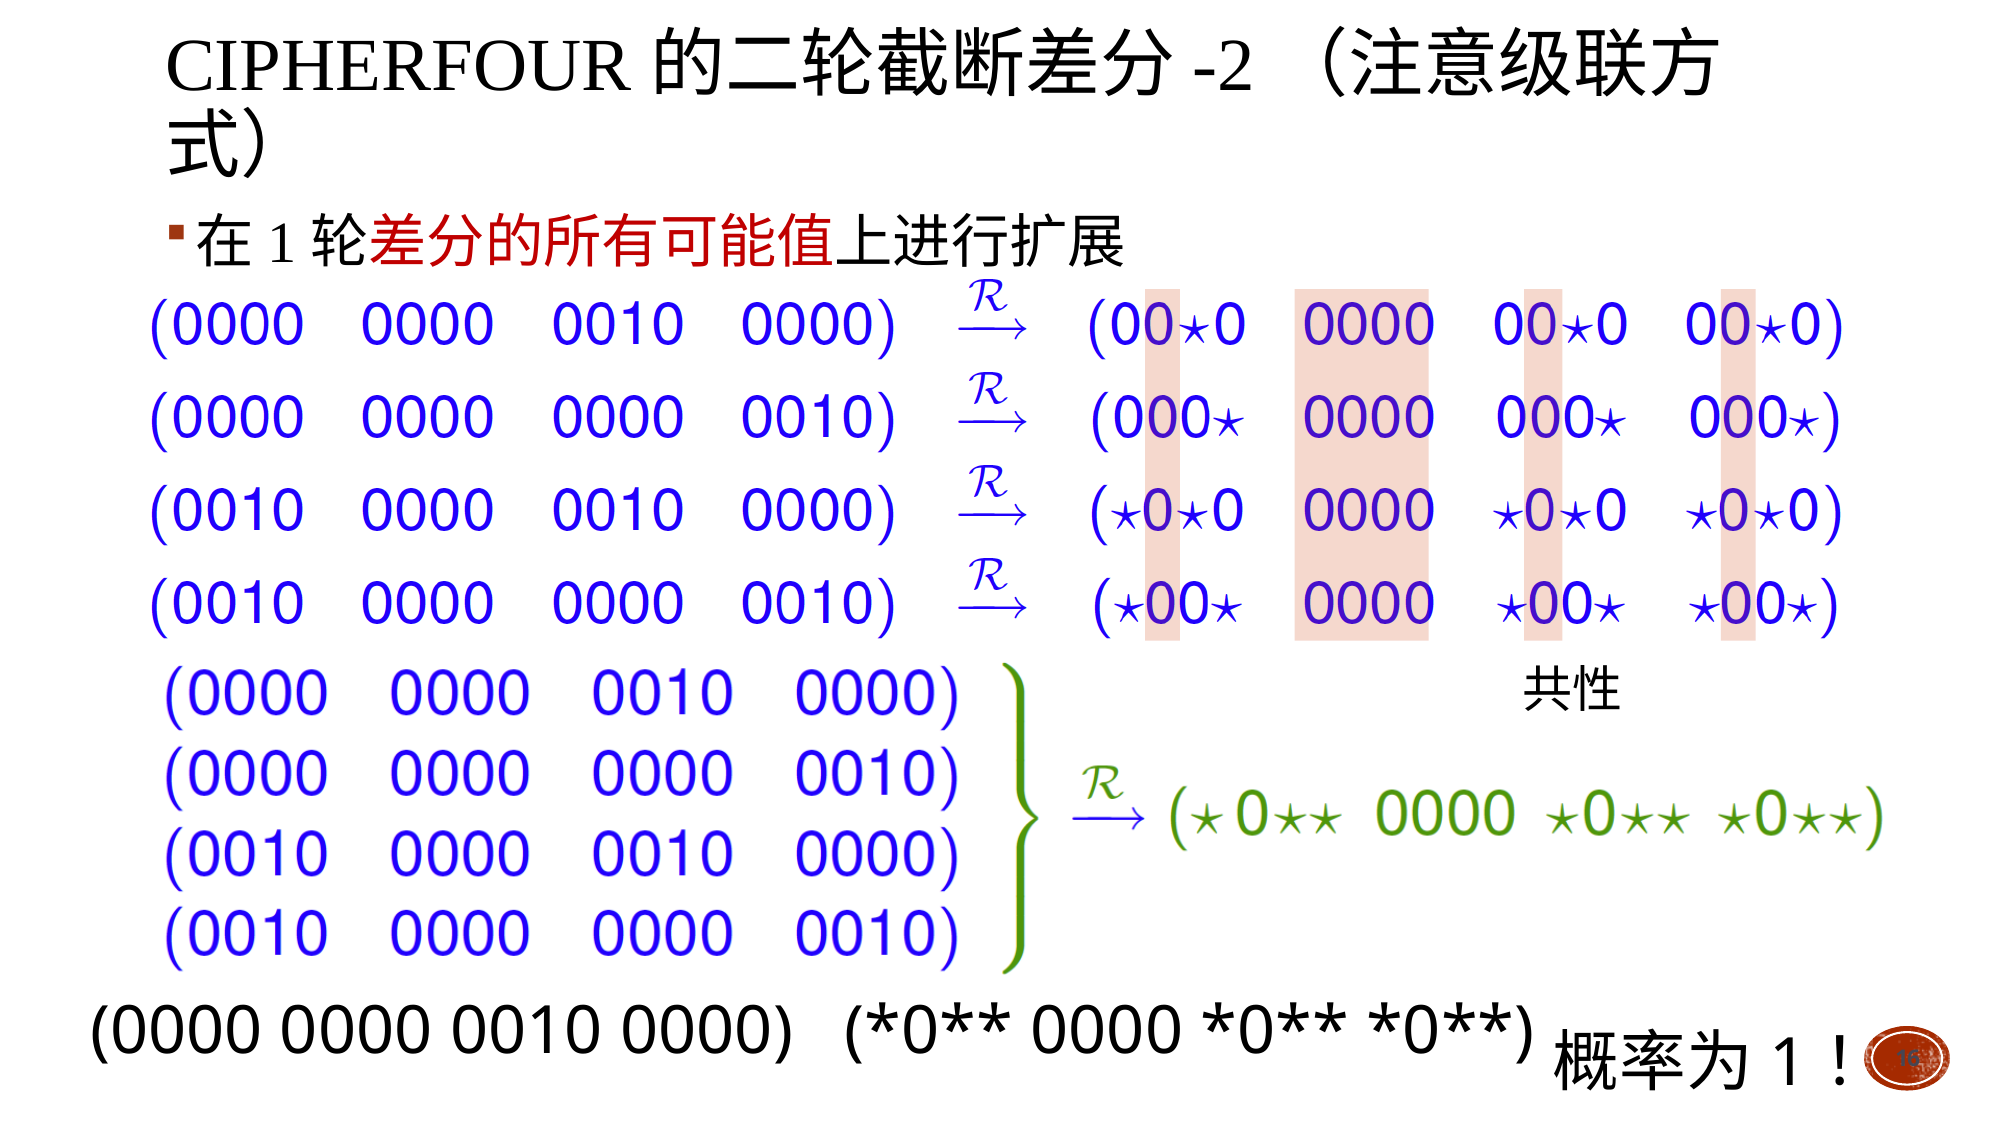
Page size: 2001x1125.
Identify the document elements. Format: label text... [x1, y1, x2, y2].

title Cipherfour的二轮截断差分-2（注意级联方式） [150, 30, 1850, 184]
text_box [1148, 292, 1755, 640]
picture [150, 641, 1890, 981]
picture [139, 273, 1850, 641]
slide_number 16 [1906, 1028, 1961, 1089]
list 在1轮差分的所有可能值上进行扩展 [150, 981, 1850, 1013]
list 在1轮差分的所有可能值上进行扩展 [150, 196, 1850, 272]
text_box 概率为1！ [1537, 1010, 1906, 1106]
